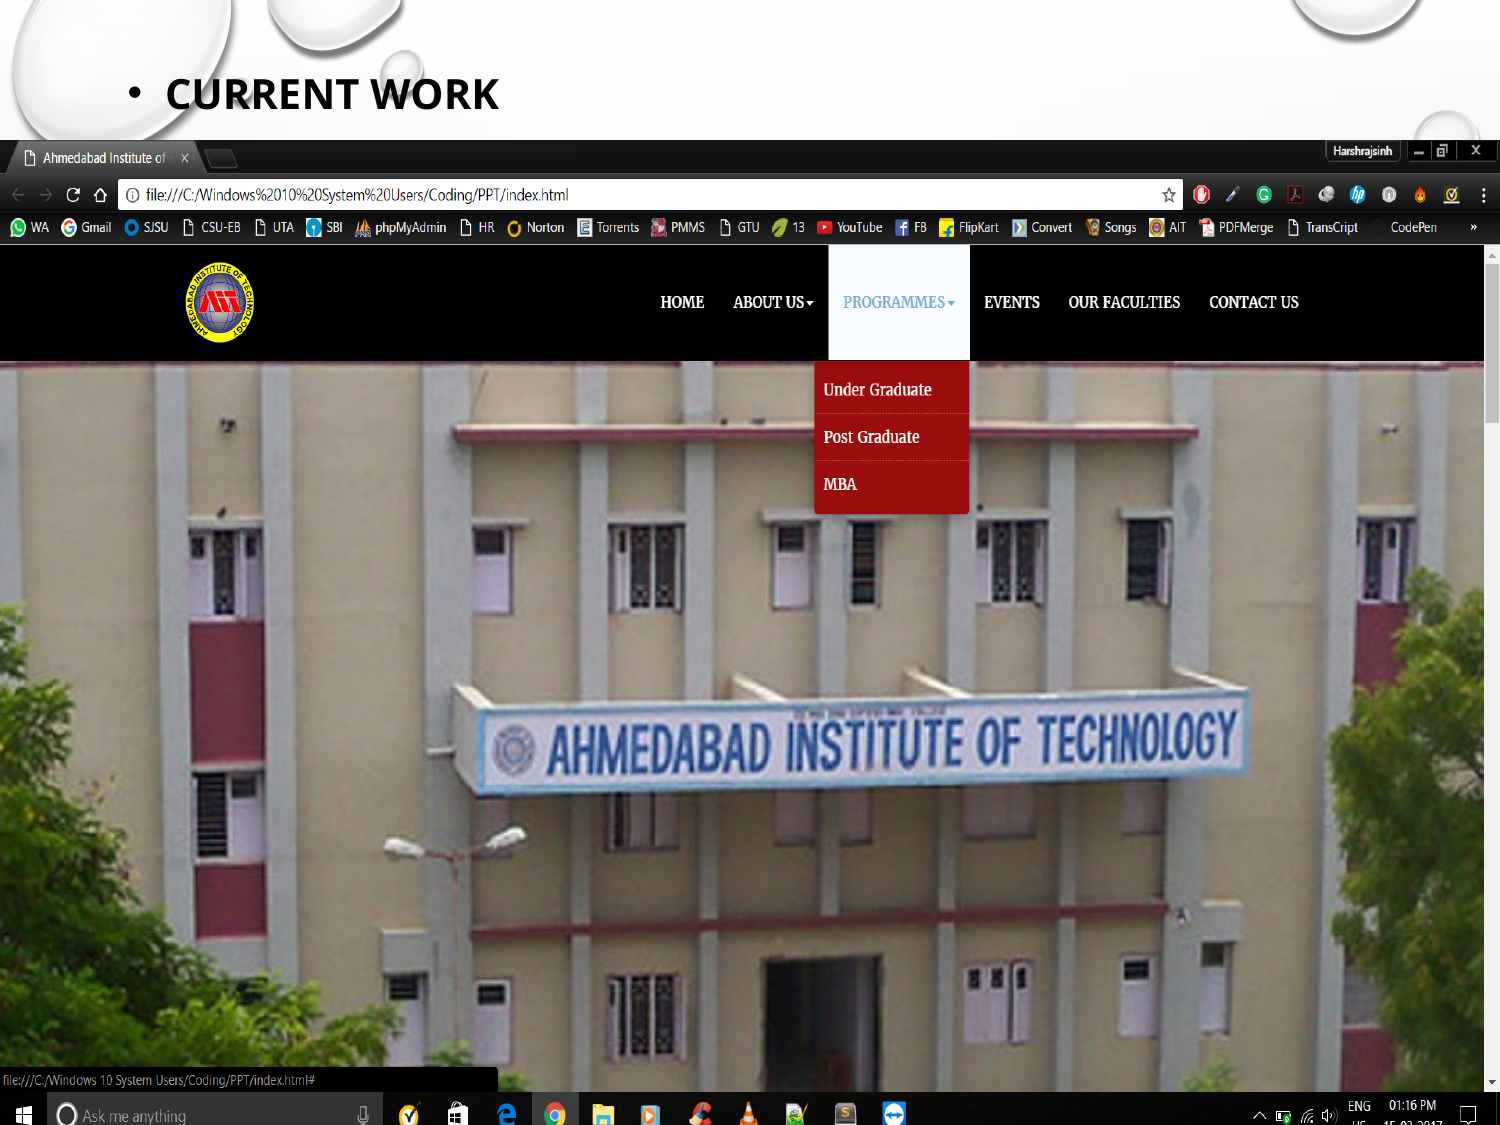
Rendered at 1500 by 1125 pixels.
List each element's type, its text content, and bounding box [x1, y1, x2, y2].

list Current work [112, 50, 1388, 138]
picture [0, 0, 1500, 1125]
